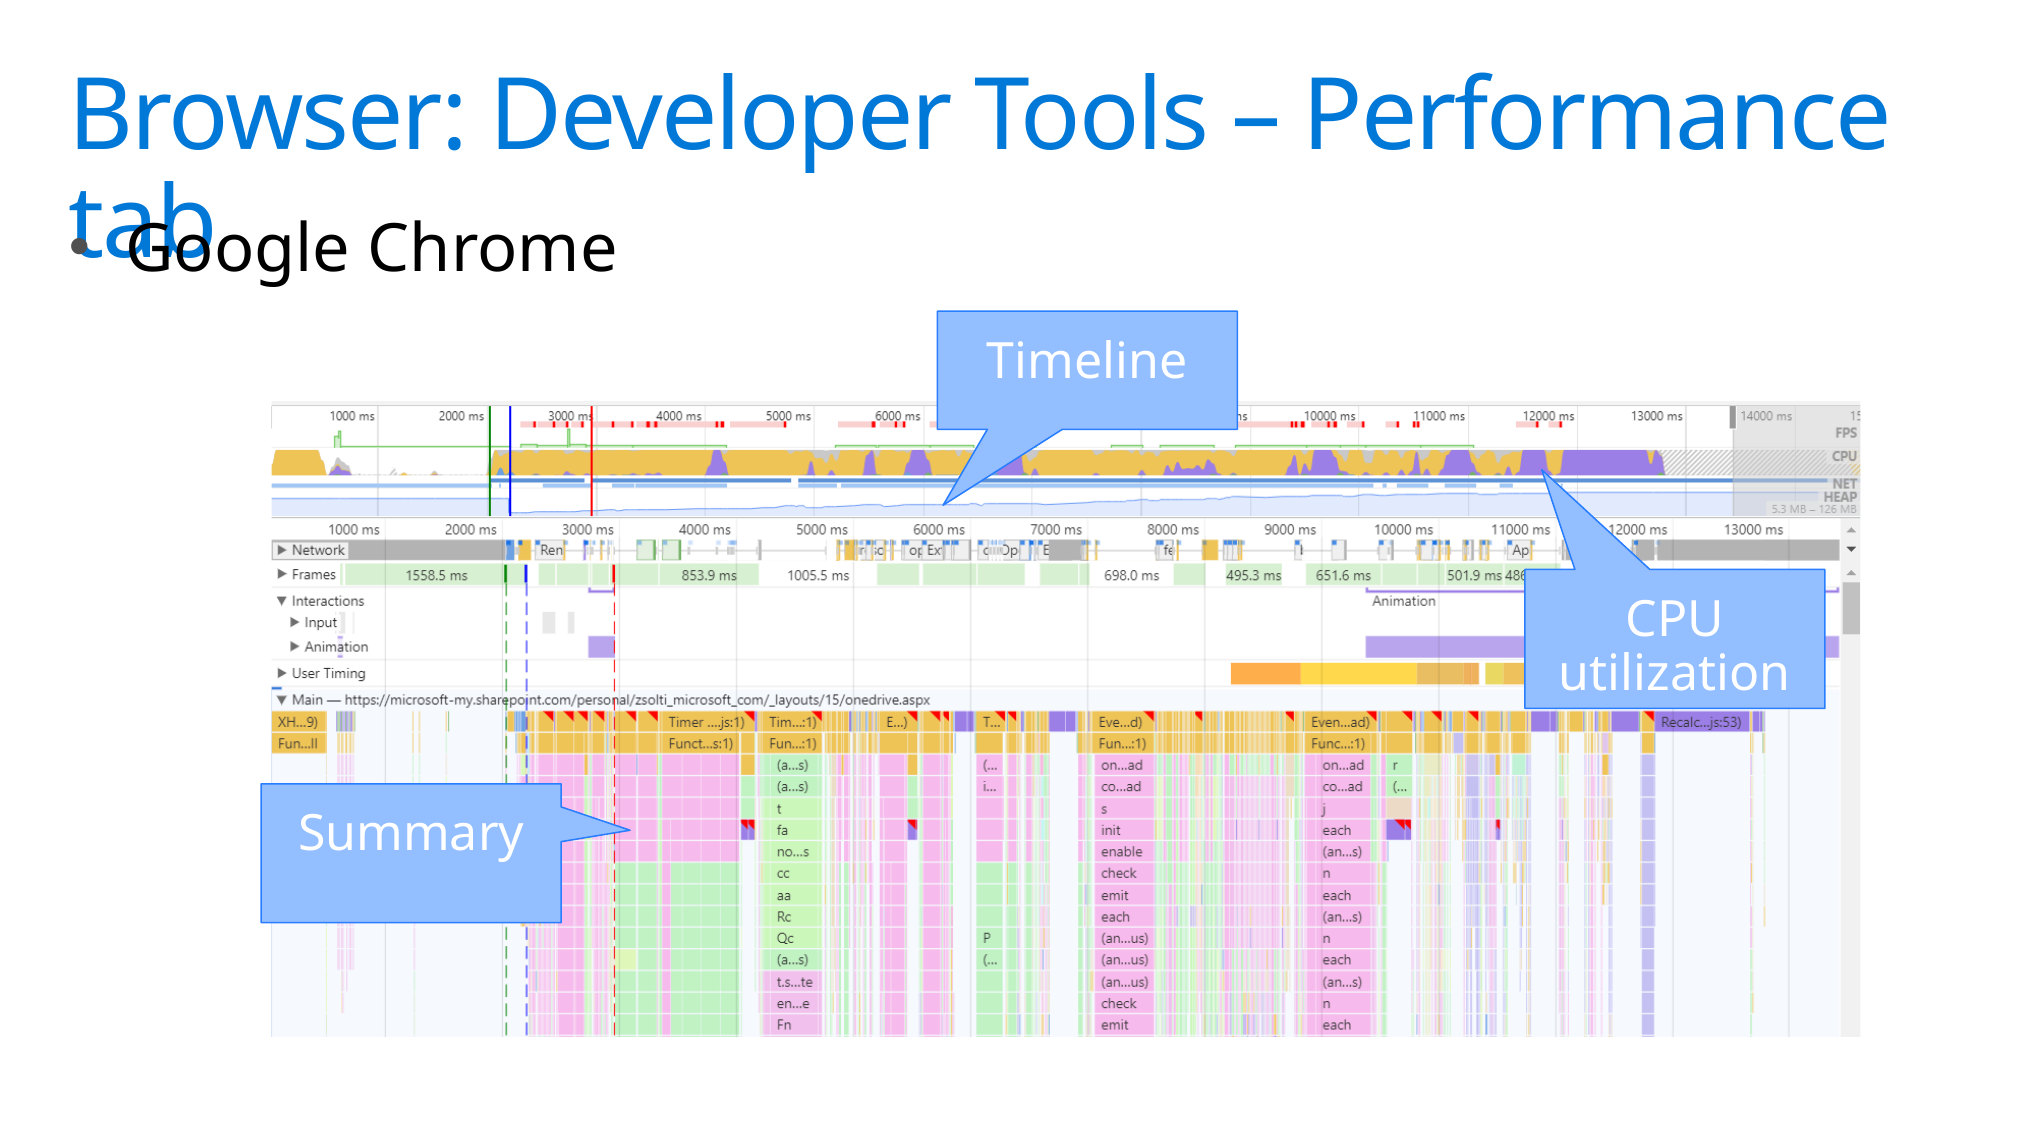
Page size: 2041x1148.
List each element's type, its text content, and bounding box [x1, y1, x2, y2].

title Browser: Developer Tools – Performance tab [45, 48, 1996, 198]
list Google Chrome [45, 198, 1996, 302]
picture [271, 401, 1861, 1037]
text_box Timeline [936, 310, 1239, 401]
text_box Summary [260, 783, 271, 924]
